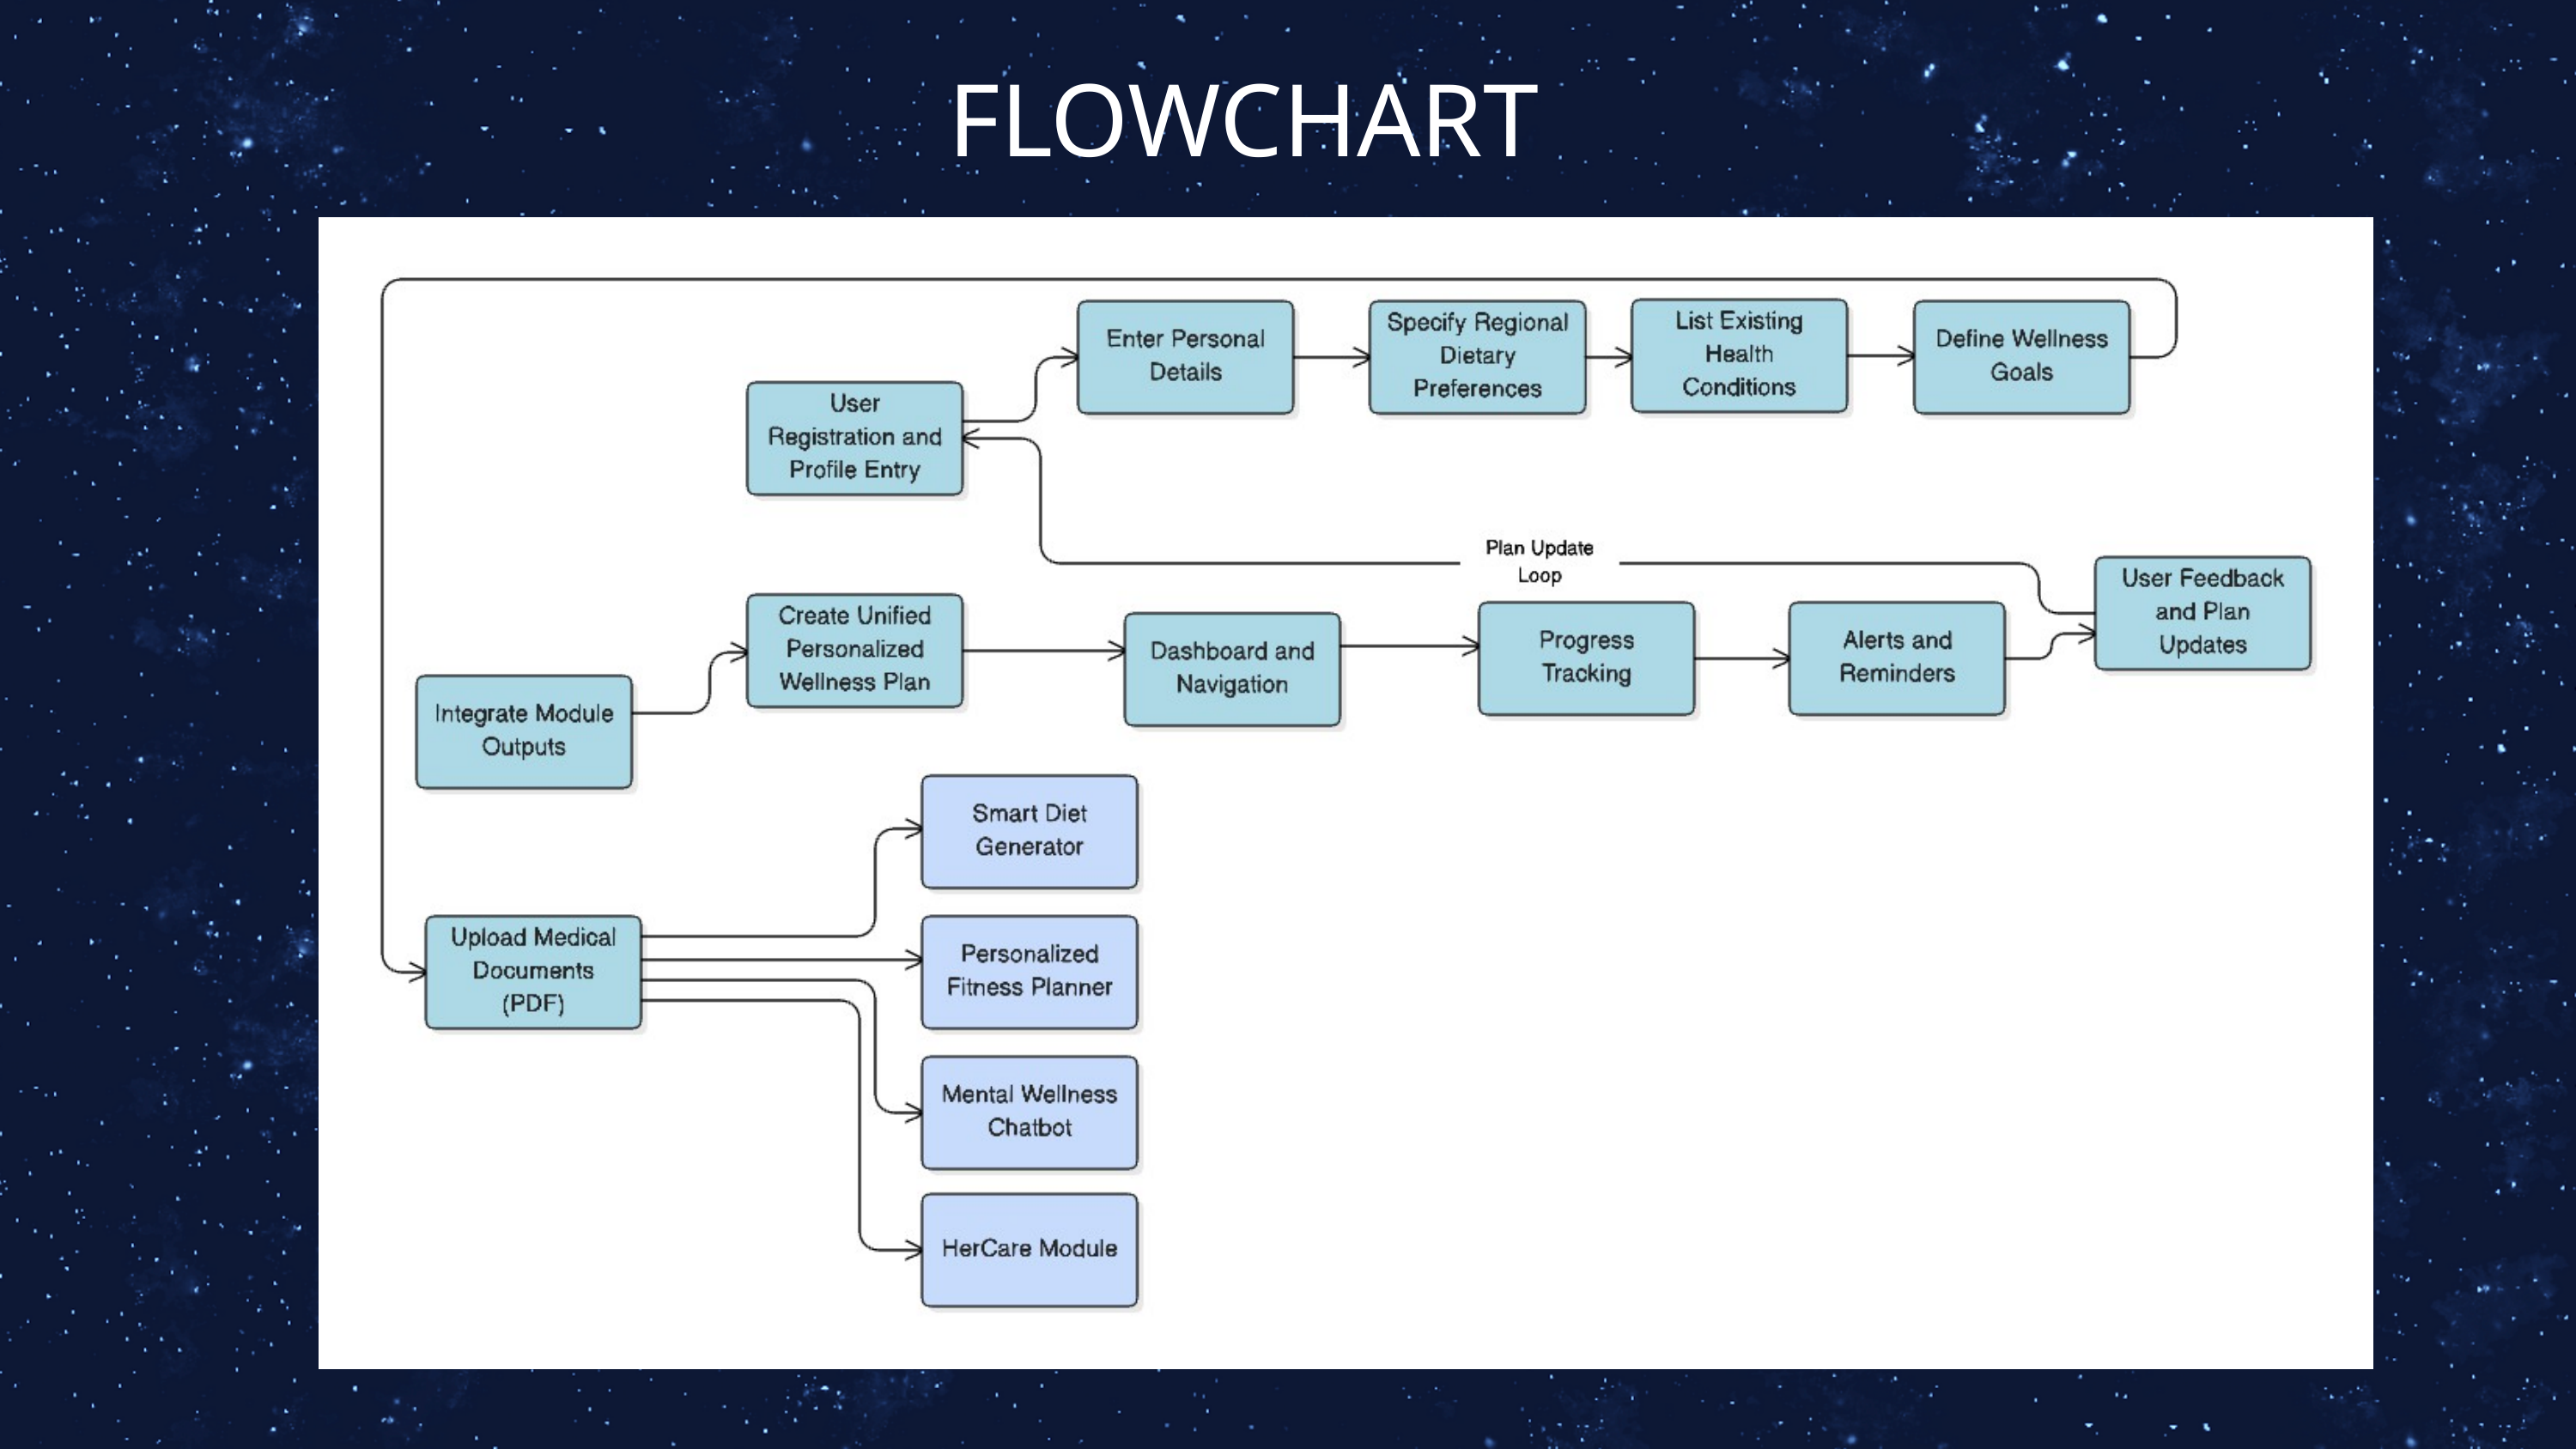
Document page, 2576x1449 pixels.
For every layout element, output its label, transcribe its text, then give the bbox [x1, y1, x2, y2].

title FLOWCHART [946, 55, 1583, 216]
picture [0, 0, 2576, 1449]
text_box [318, 217, 2373, 1369]
